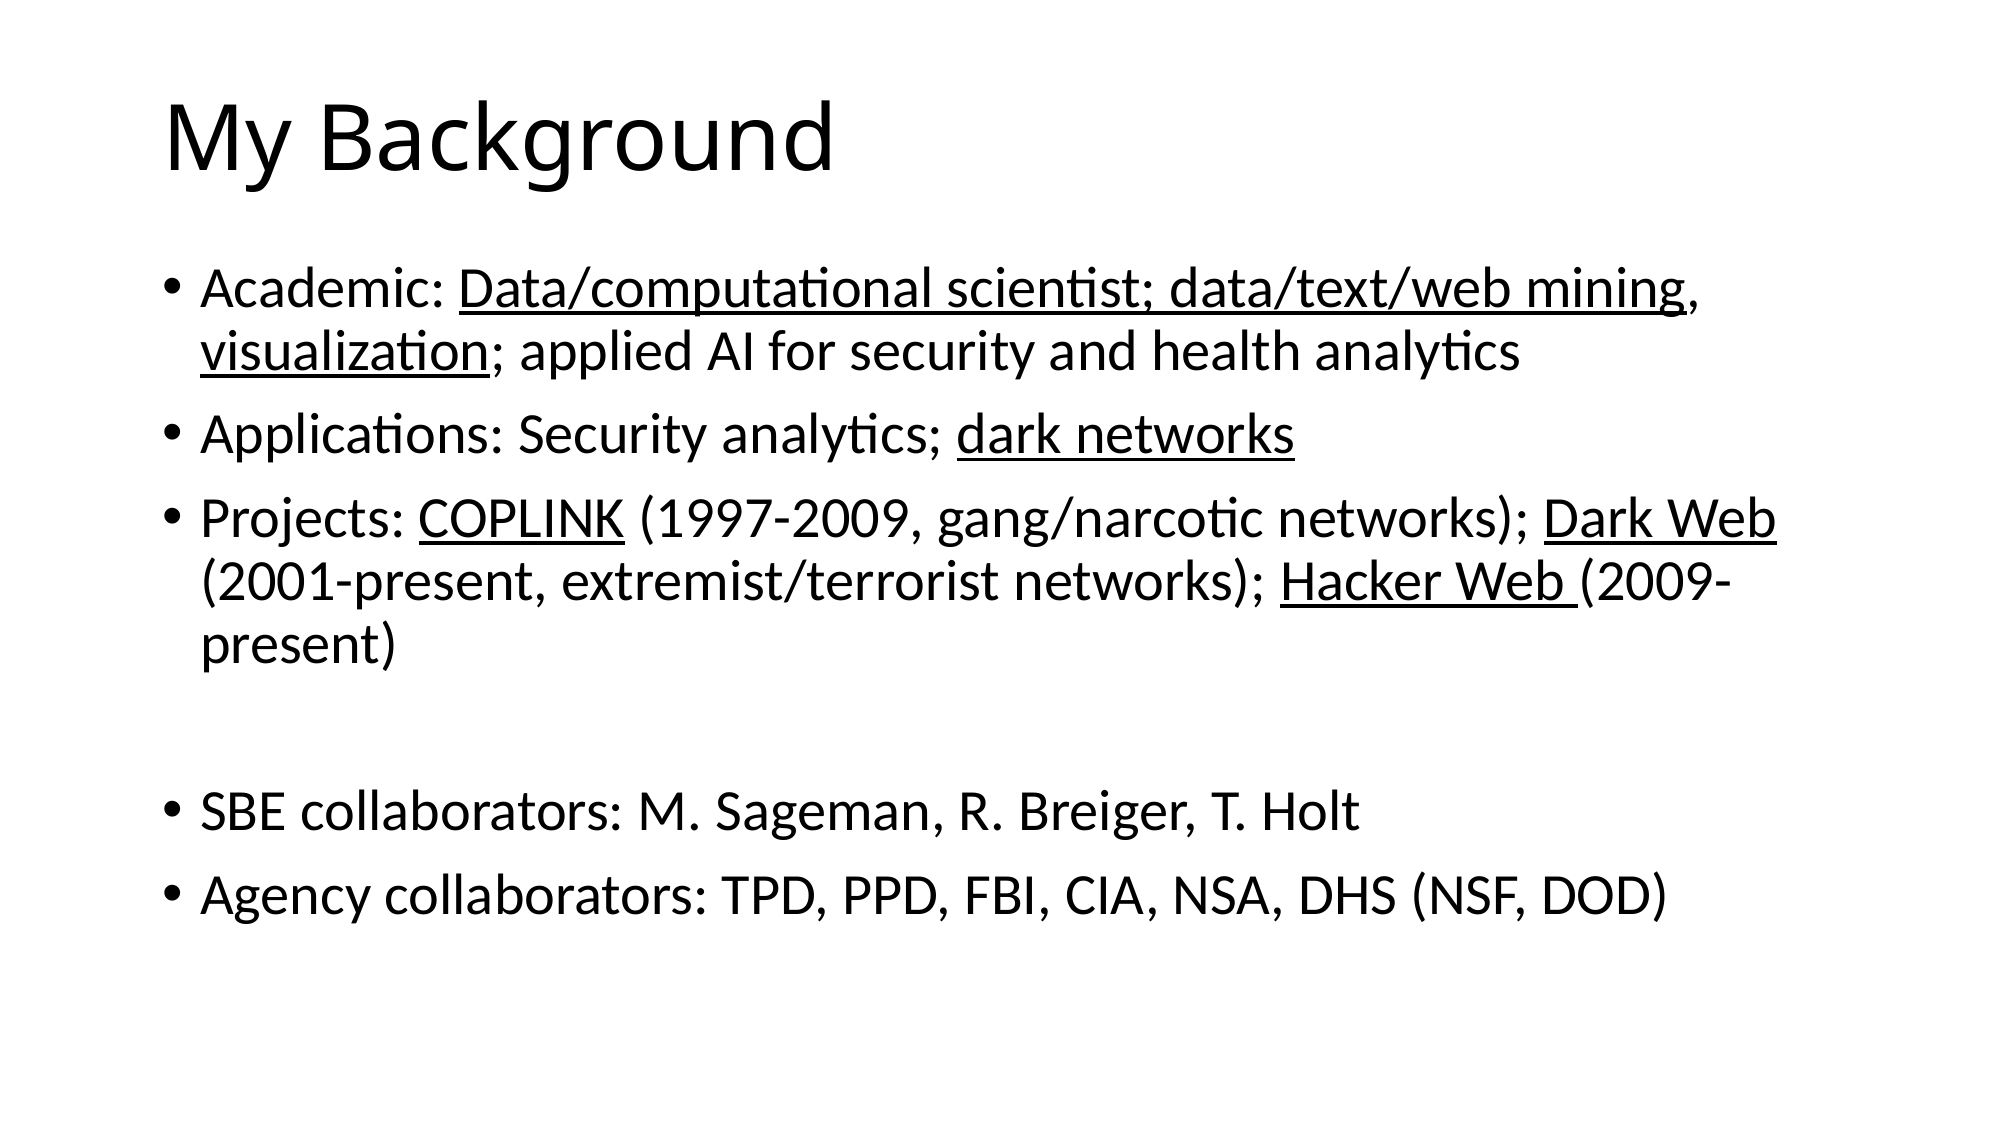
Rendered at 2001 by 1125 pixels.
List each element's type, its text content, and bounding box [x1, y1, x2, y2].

list Academic: Data/computational scientist; data/text/web mining, visualization; applied AI for security and health analytics Applications: Security analytics; dark networks Projects: COPLINK (1997-2009, gang/narcotic networks); Dark Web (2001-present, extremist/terrorist networks); Hacker Web (2009-present) SBE collaborators: M. Sageman, R. Breiger, T. Holt Agency collaborators: TPD, PPD, FBI, CIA, NSA, DHS (NSF, DOD) [147, 249, 1873, 964]
title My Background [147, 32, 1873, 249]
